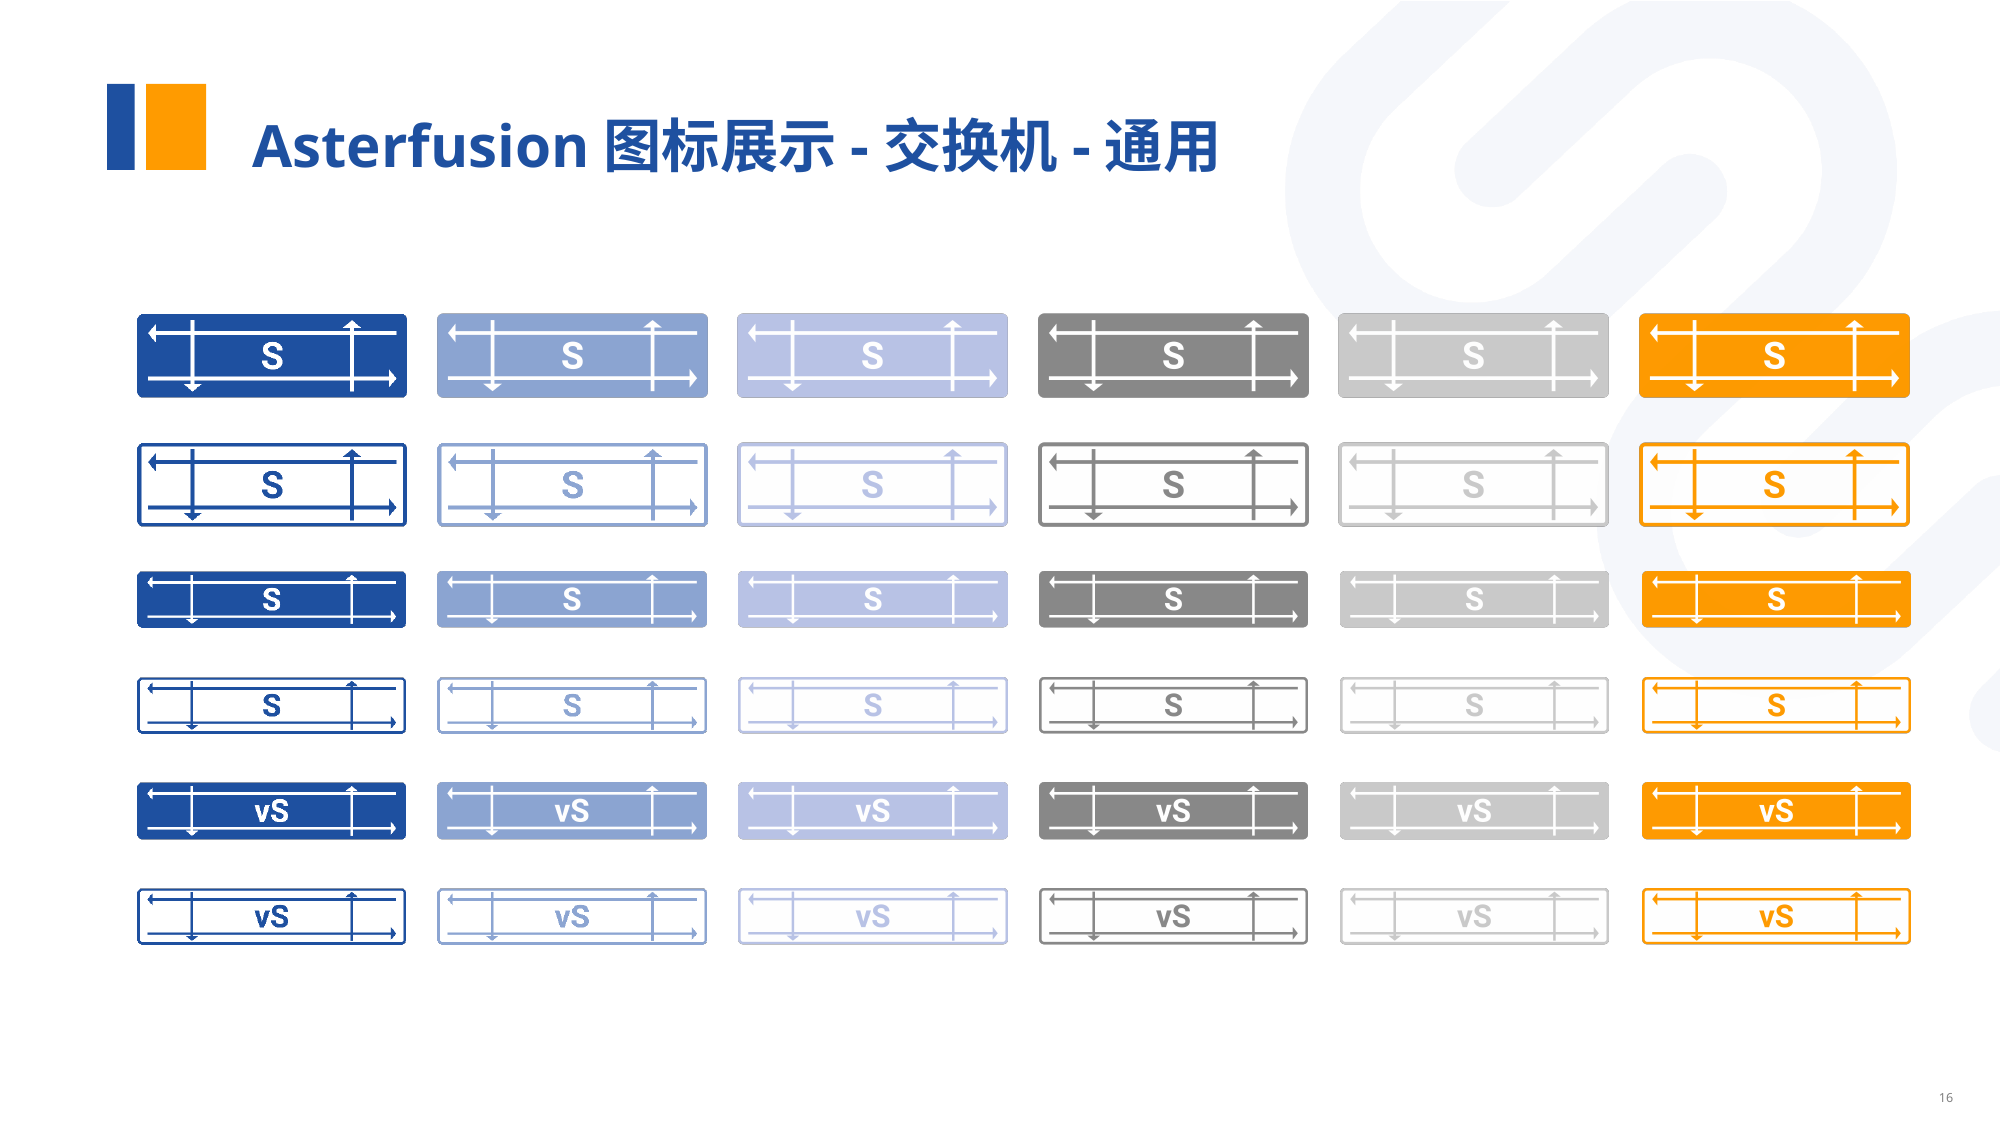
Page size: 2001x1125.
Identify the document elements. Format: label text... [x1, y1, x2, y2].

picture [738, 673, 1008, 743]
picture [136, 309, 407, 402]
picture [437, 309, 708, 402]
picture [437, 567, 707, 637]
picture [136, 778, 406, 849]
picture [437, 438, 708, 531]
picture [437, 778, 707, 849]
picture [136, 567, 406, 637]
picture [437, 884, 707, 954]
picture [737, 309, 1008, 402]
picture [738, 778, 1008, 849]
picture [136, 438, 407, 531]
picture [738, 884, 1008, 954]
picture [737, 438, 1008, 531]
picture [136, 884, 406, 954]
picture [1039, 884, 1308, 954]
picture [1340, 884, 1609, 954]
picture [738, 567, 1008, 637]
picture [437, 673, 707, 743]
picture [1642, 884, 1911, 954]
title Asterfusion图标展示-交换机-通用 [237, 53, 1911, 201]
picture [1038, 1, 2000, 849]
picture [136, 673, 406, 743]
